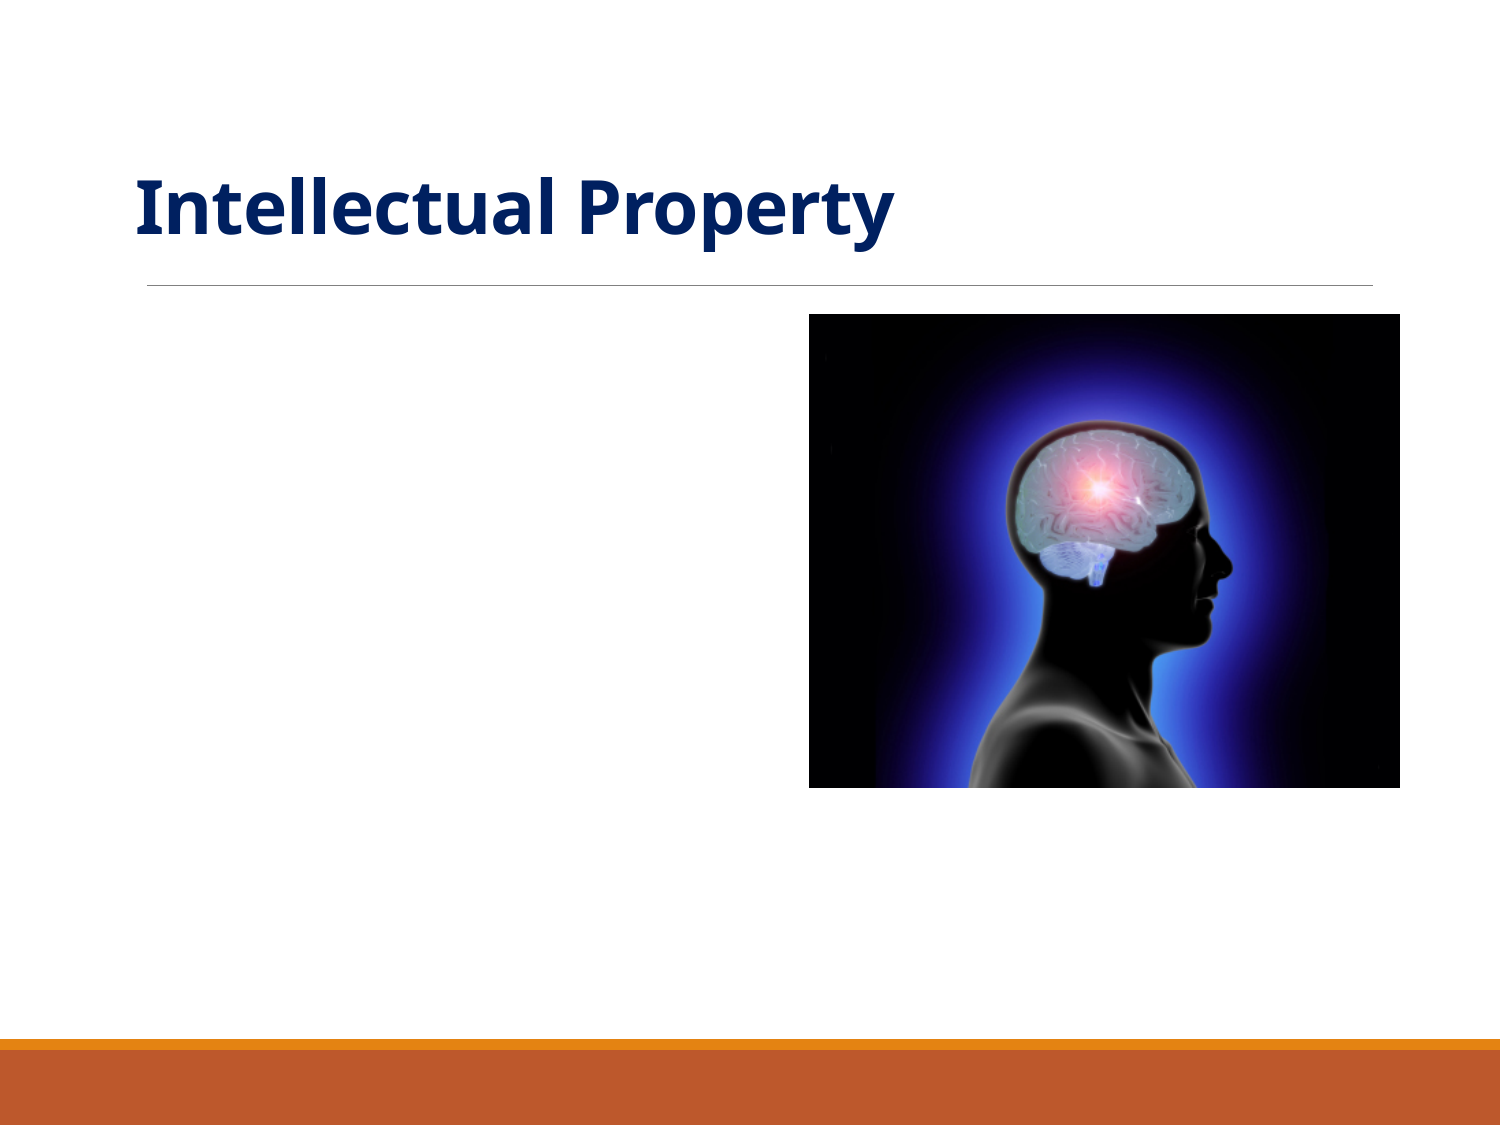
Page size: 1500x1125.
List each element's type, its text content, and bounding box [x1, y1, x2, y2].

picture [808, 313, 1401, 788]
title Intellectual Property [135, 31, 1343, 393]
